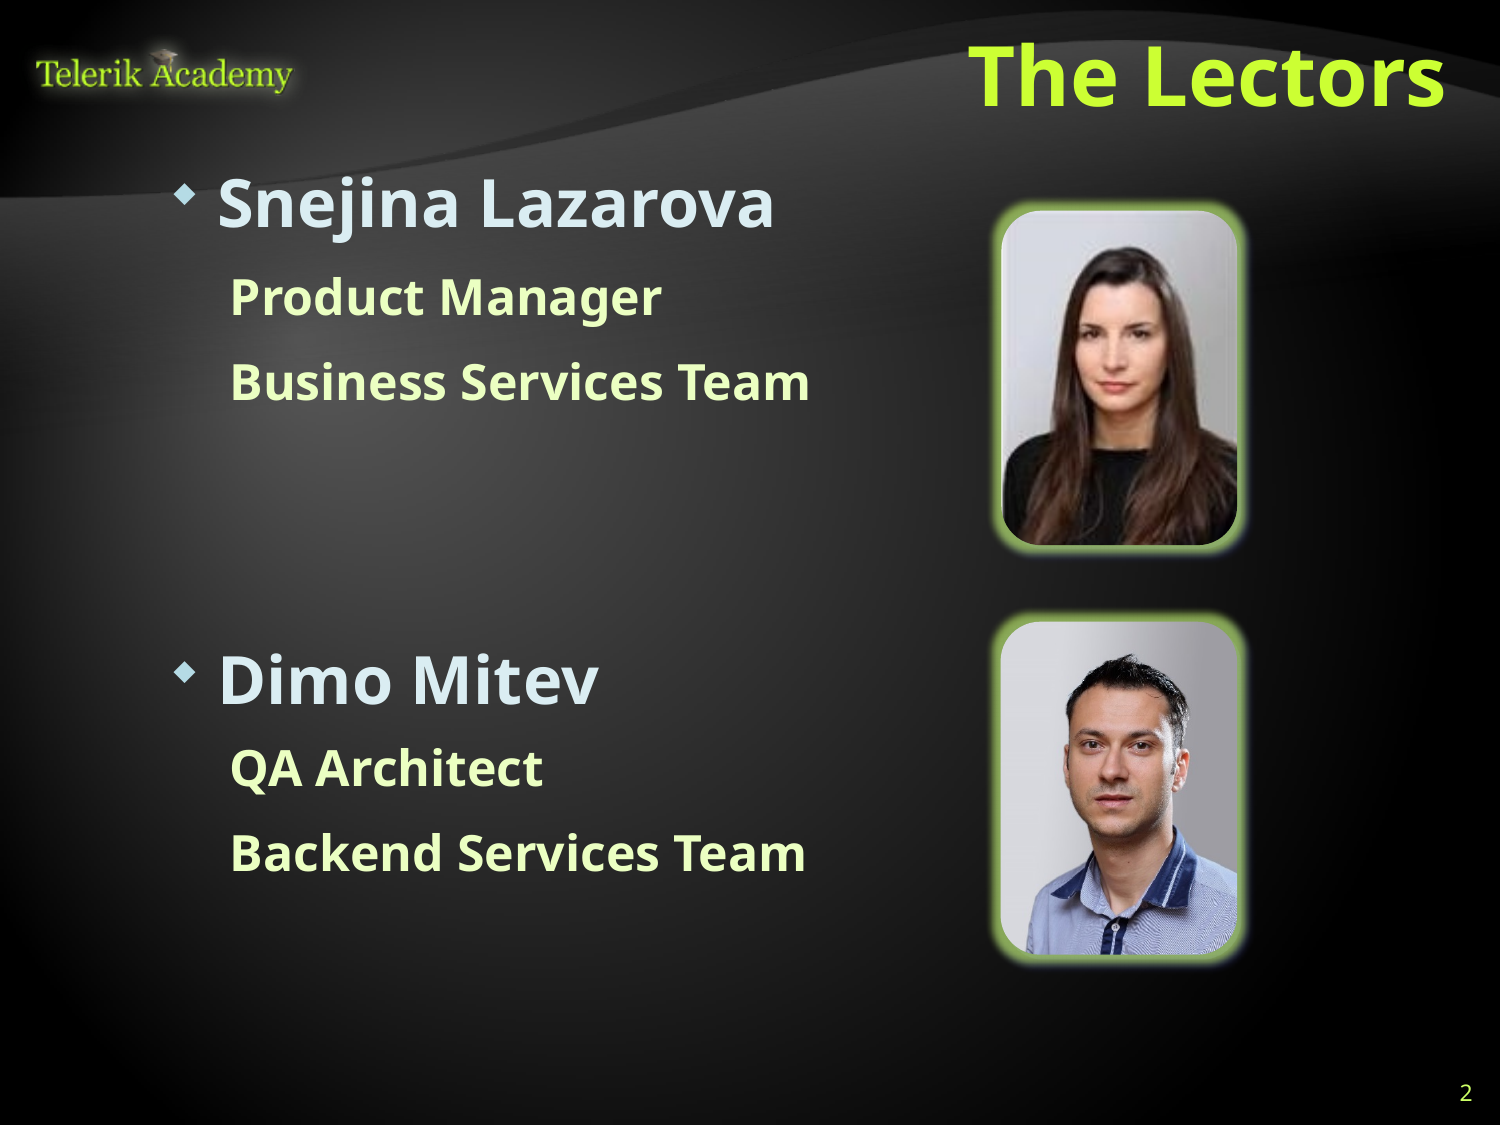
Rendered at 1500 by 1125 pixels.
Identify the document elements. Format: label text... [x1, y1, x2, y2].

slide_number 2 [1412, 1074, 1488, 1113]
picture [0, 0, 1500, 1125]
title The Lectors [300, 12, 1463, 150]
list Snejina Lazarova Product Manager Business Services Team Dimo Mitev QA Architect Backend Services Team [156, 152, 1400, 1099]
